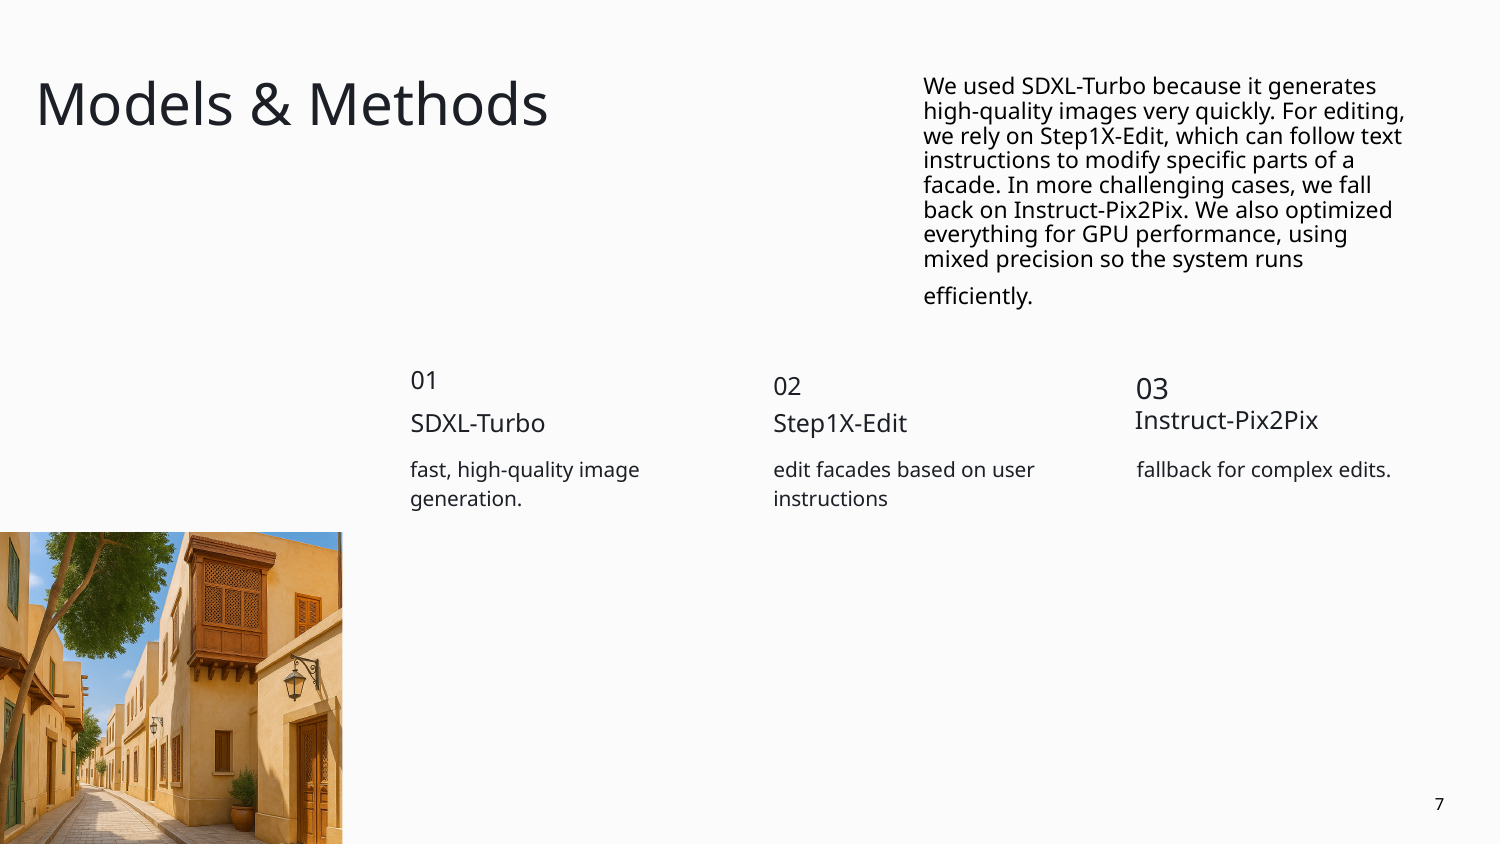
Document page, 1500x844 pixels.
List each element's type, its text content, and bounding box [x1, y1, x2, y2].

list fallback for complex edits. [1136, 452, 1460, 844]
subtitle We used SDXL-Turbo because it generates high-quality images very quickly. For editing, we rely on Step1X-Edit, which can follow text instructions to modify specific parts of a facade. In more challenging cases, we fall back on Instruct-Pix2Pix. We also optimized everything for GPU performance, using mixed precision so the system runs efficiently. [923, 75, 1407, 291]
picture [0, 531, 343, 844]
subtitle 02 [773, 365, 836, 387]
subtitle SDXL-Turbo [410, 403, 734, 439]
title Models & Methods [35, 75, 923, 216]
list edit facades based on user instructions [773, 452, 1097, 844]
subtitle 03 [1135, 365, 1199, 385]
subtitle Step1X-Edit [773, 387, 1097, 423]
subtitle 01 [410, 365, 474, 390]
subtitle Instruct-Pix2Pix [1135, 385, 1459, 421]
list fast, high-quality image generation. [409, 452, 734, 844]
